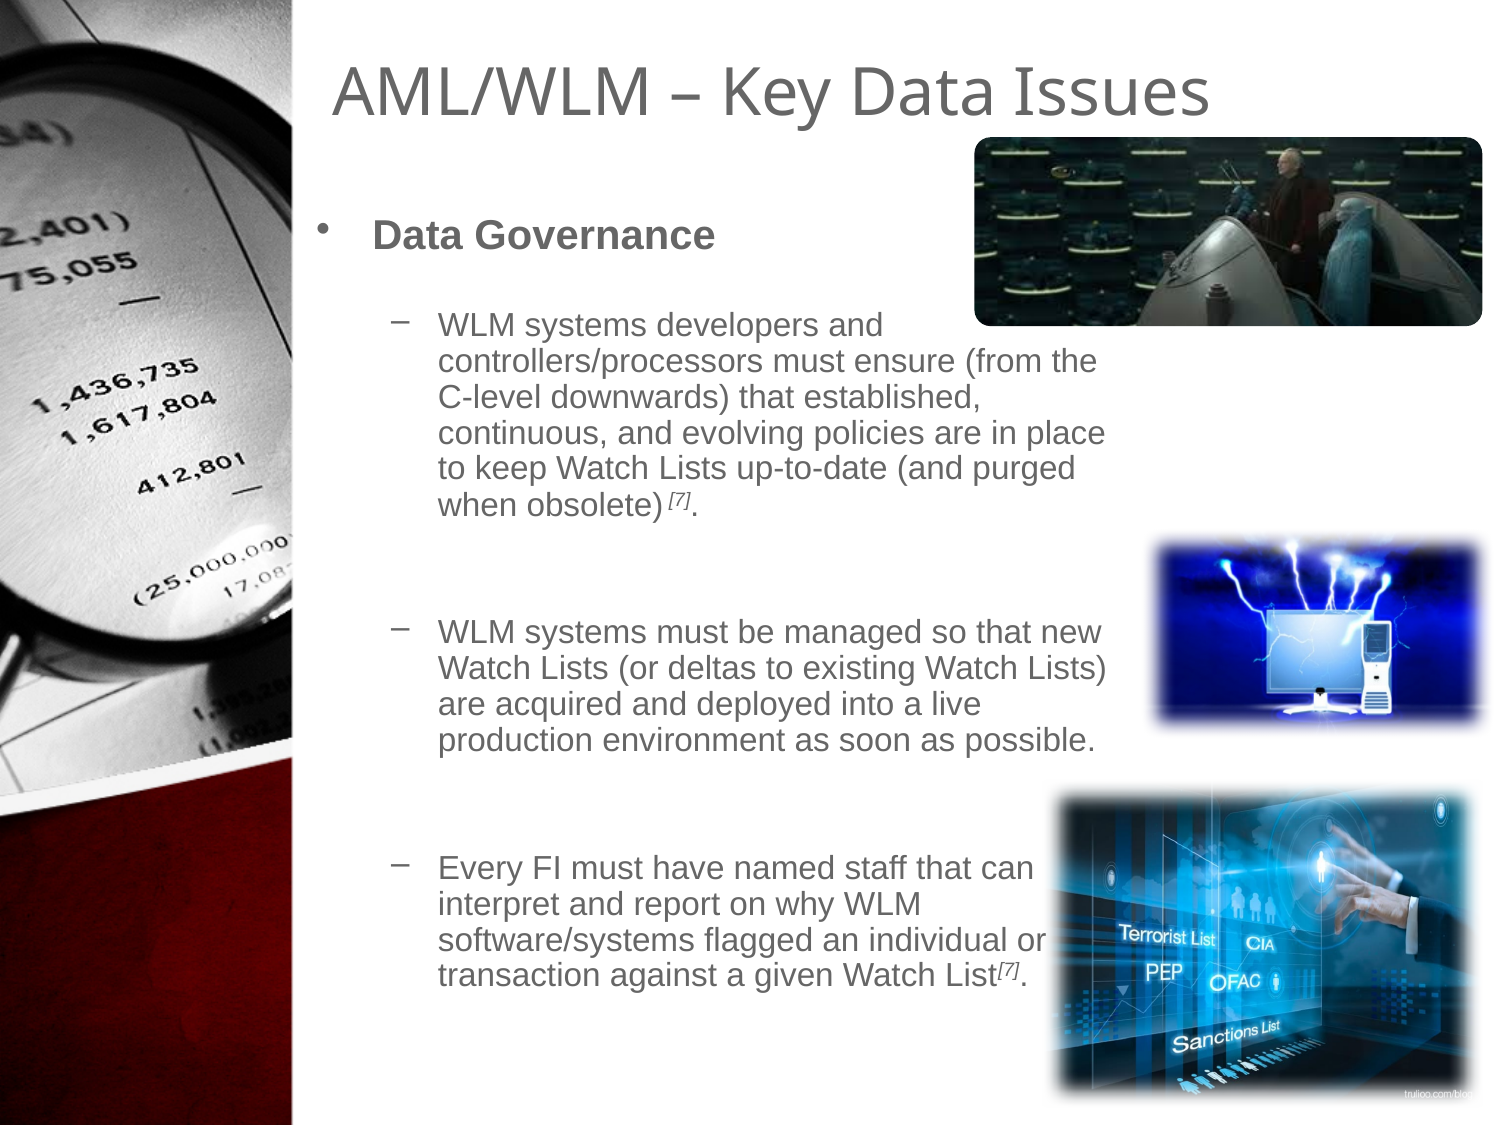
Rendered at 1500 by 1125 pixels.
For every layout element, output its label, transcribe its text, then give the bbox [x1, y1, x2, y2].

text_box Data Governance WLM systems developers and controllers/processors must ensure (from the C-level downwards) that established, continuous, and evolving policies are in place to keep Watch Lists up-to-date (and purged when obsolete) [7]. WLM systems must be managed so that new Watch Lists (or deltas to existing Watch Lists) are acquired and deployed into a live production environment as soon as possible. Every FI must have named staff that can interpret and report on why WLM software/systems flagged an individual or transaction against a given Watch List[7]. [301, 152, 1128, 976]
title AML/WLM – Key Data Issues [317, 25, 1452, 152]
picture [0, 0, 1500, 1125]
